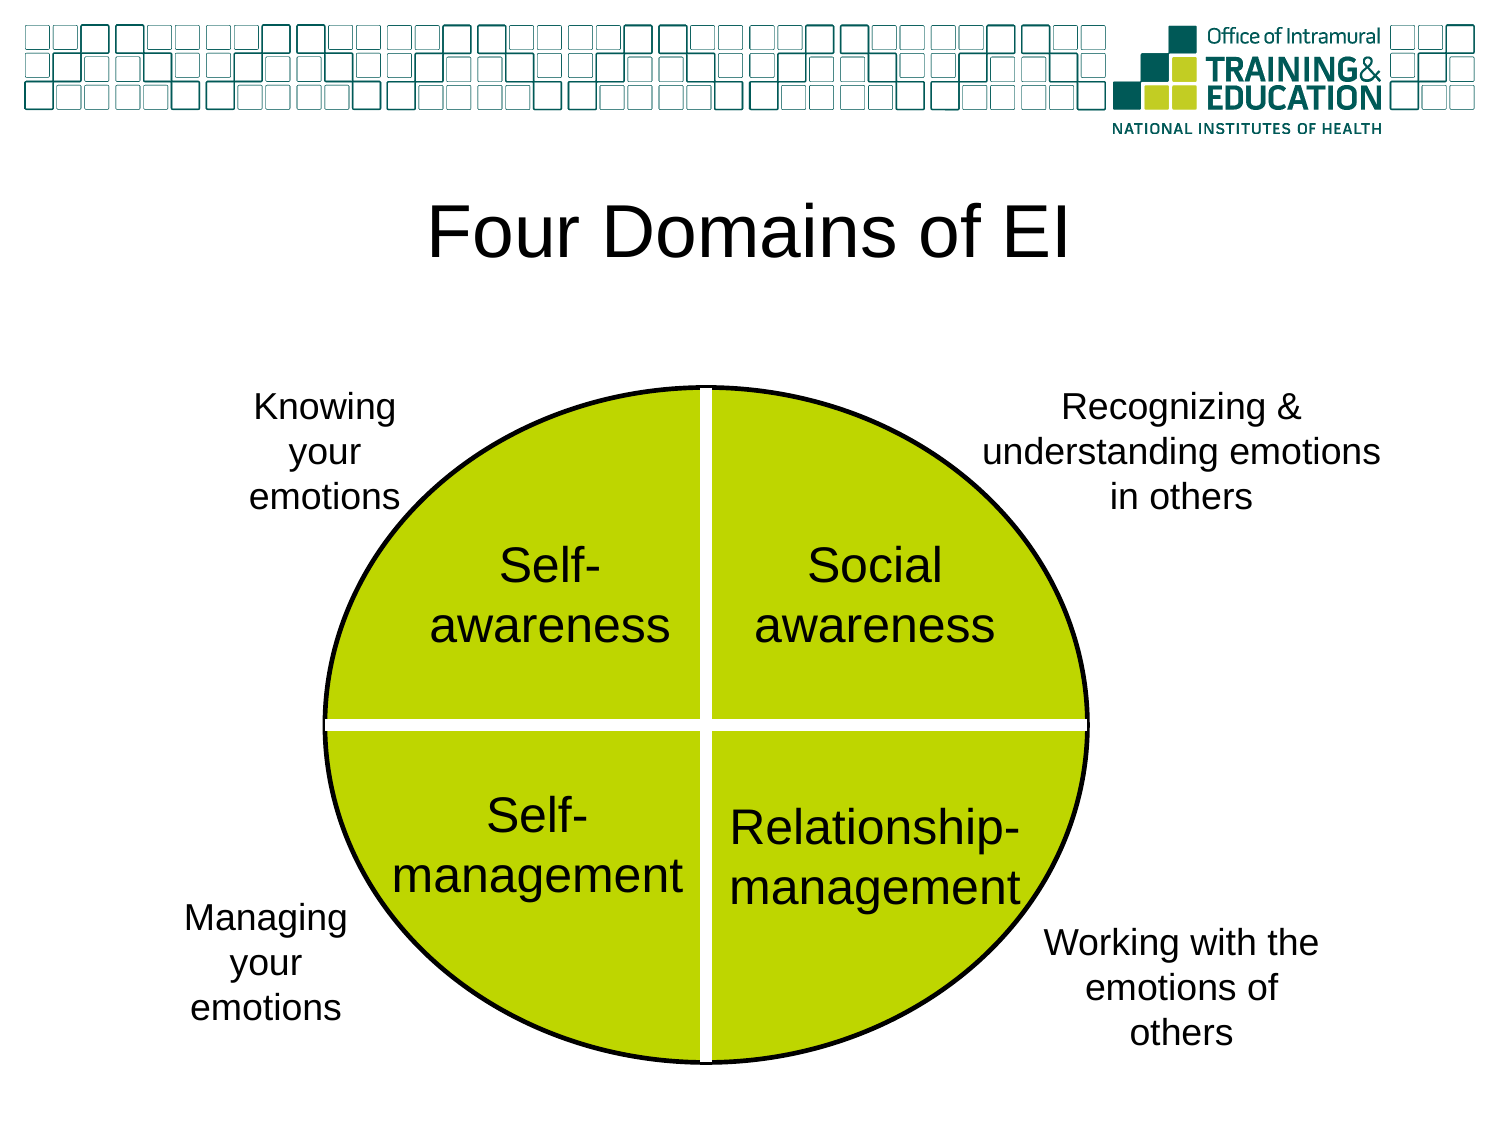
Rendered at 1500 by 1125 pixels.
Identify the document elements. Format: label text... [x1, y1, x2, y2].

text_box [387, 910, 701, 1063]
text_box [710, 923, 1015, 1063]
text_box [712, 726, 1088, 892]
title Four Domains of EI [75, 174, 1425, 338]
text_box [324, 387, 705, 719]
text_box Self-awareness [412, 524, 688, 660]
text_box Recognizing & understanding emotions in others [962, 374, 1401, 525]
text_box Self-management [375, 774, 700, 910]
text_box [712, 558, 1088, 724]
text_box Managing your emotions [157, 885, 375, 1036]
text_box [712, 387, 962, 524]
text_box Relationship-management [712, 787, 1038, 923]
text_box Working with the emotions of others [1024, 910, 1340, 1061]
picture [24, 24, 1475, 134]
text_box Knowing your emotions [219, 374, 431, 525]
text_box [325, 733, 700, 885]
text_box Social awareness [712, 524, 1038, 660]
